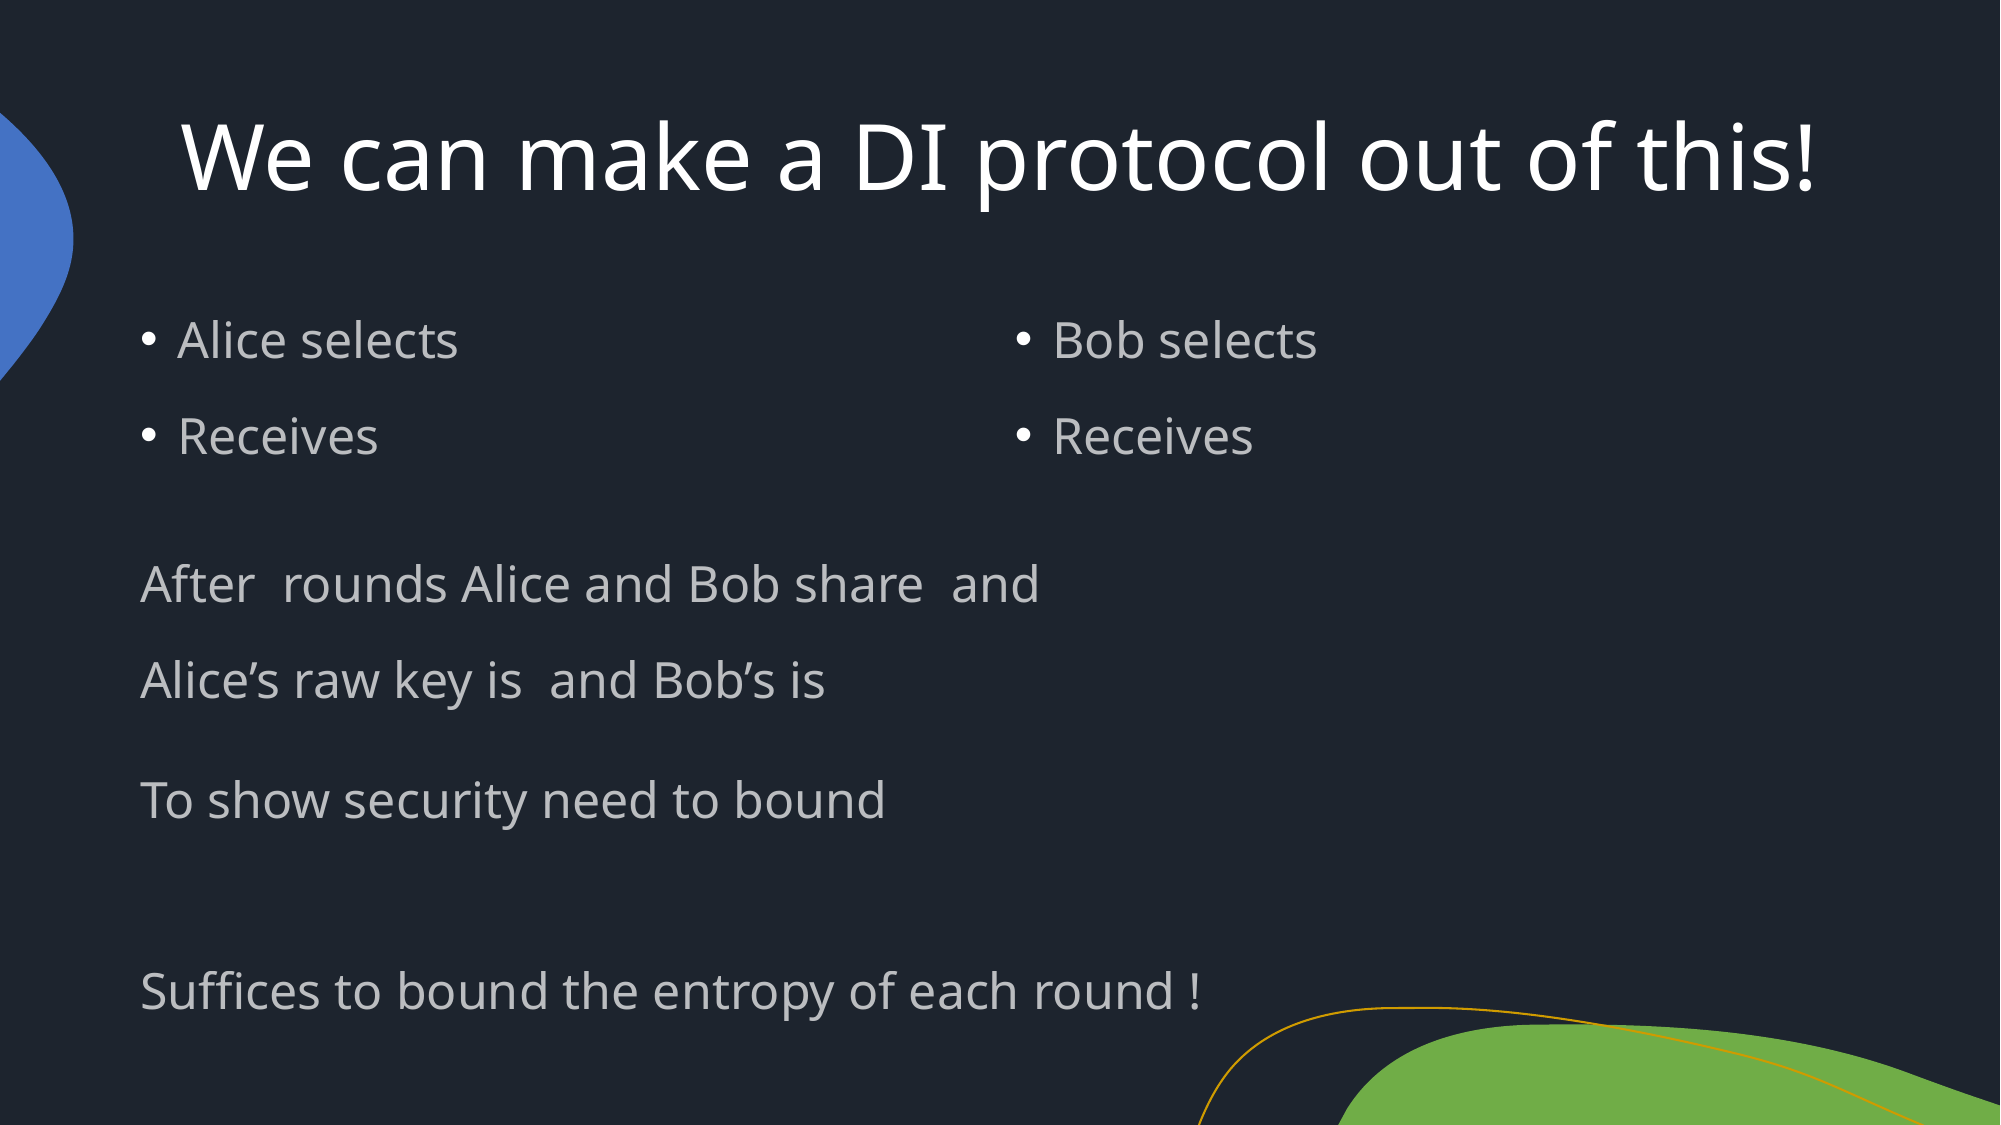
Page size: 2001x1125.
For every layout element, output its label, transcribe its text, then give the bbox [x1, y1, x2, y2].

title We can make a DI protocol out of this! [125, 35, 1875, 286]
